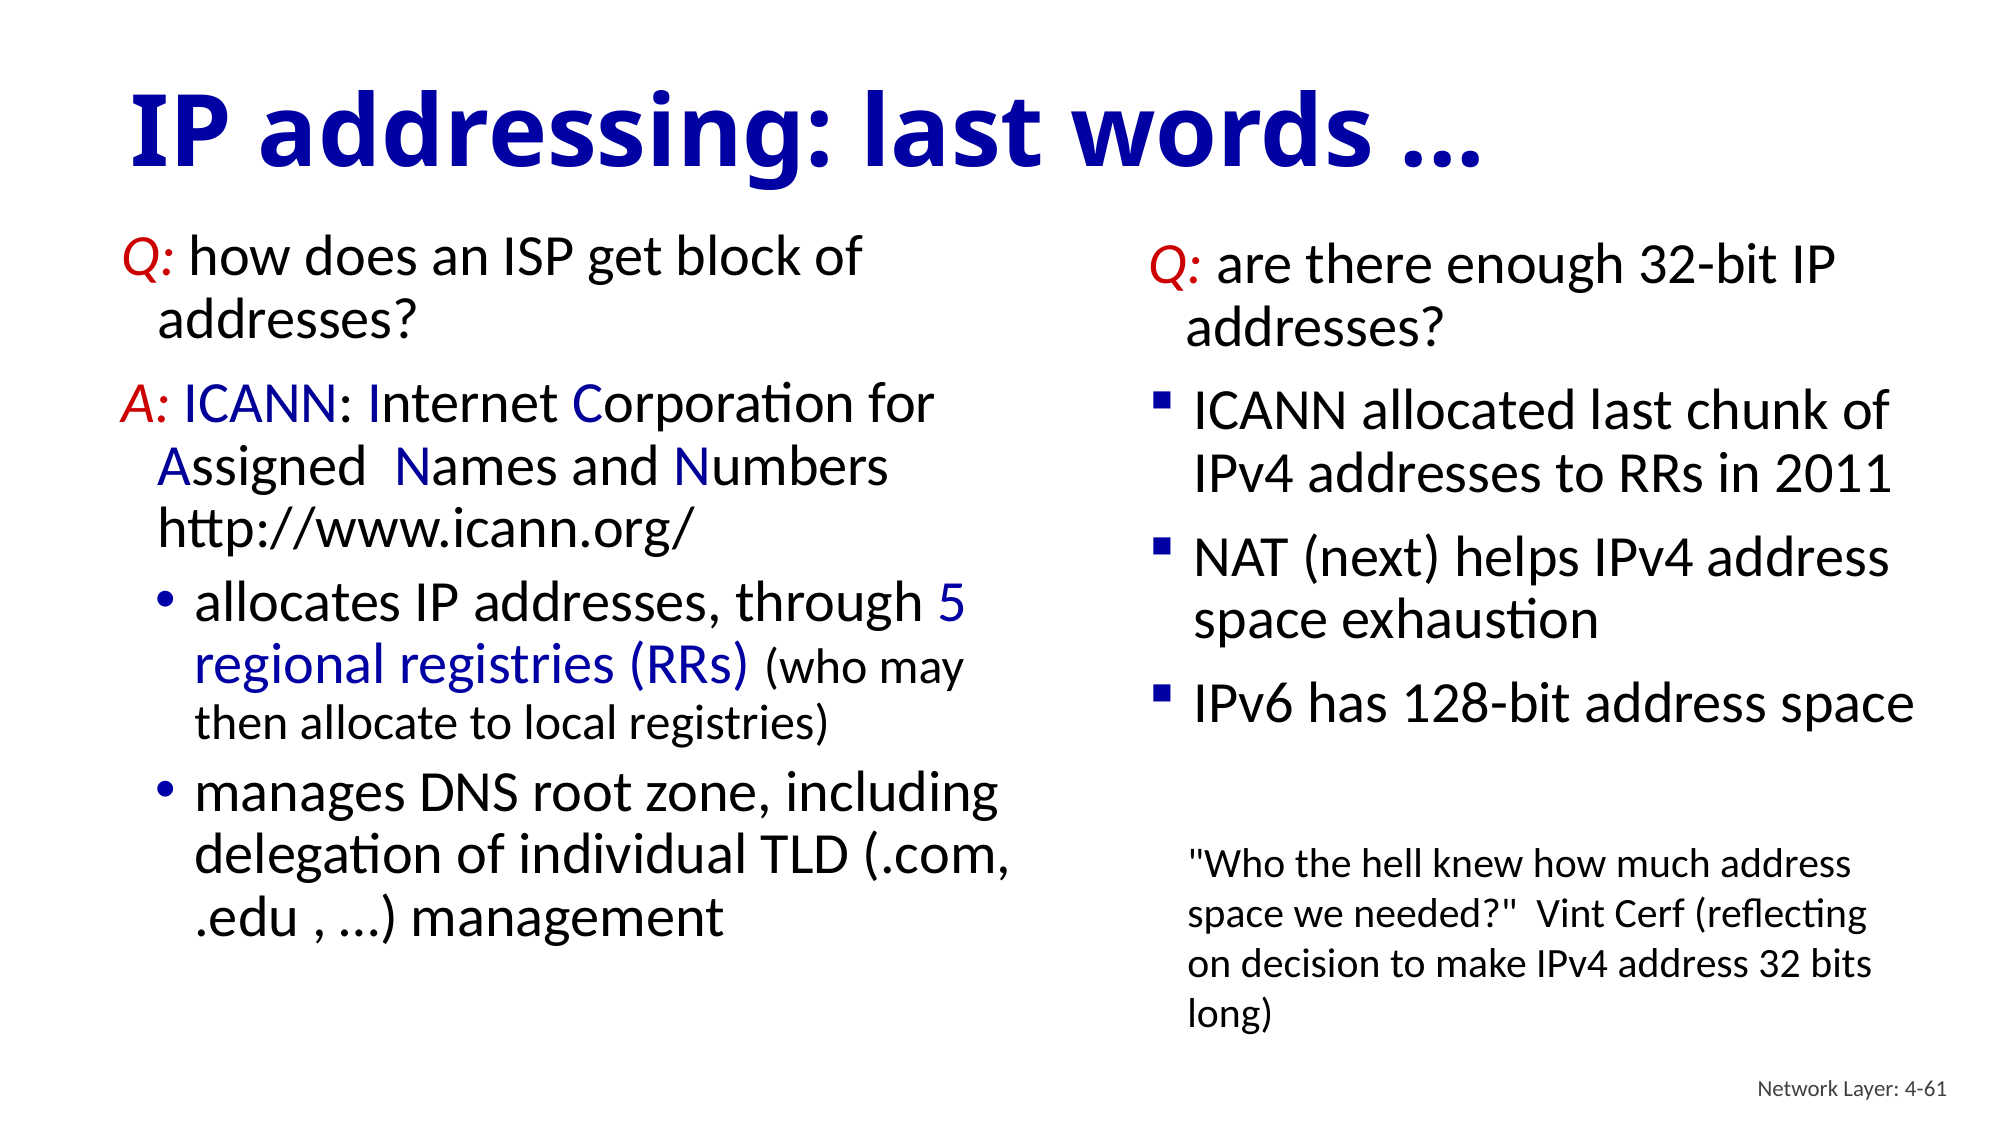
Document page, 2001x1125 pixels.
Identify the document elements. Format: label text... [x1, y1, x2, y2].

text_box Q: are there enough 32-bit IP addresses? ICANN allocated last chunk of IPv4 addresses to RRs in 2011 NAT (next) helps IPv4 address space exhaustion IPv6 has 128-bit address space [1112, 225, 1940, 822]
text_box Q: how does an ISP get block of addresses? A: ICANN: Internet Corporation for Assigned Names and Numbers http://www.icann.org/ allocates IP addresses, through 5 regional registries (RRs) (who may then allocate to local registries) manages DNS root zone, including delegation of individual TLD (.com, .edu , …) management [85, 217, 1040, 1055]
slide_number Network Layer: 4-61 [1512, 1056, 1963, 1117]
title IP addressing: last words ... [115, 46, 1841, 222]
text_box "Who the hell knew how much address space we needed?" Vint Cerf (reflecting on decision to make IPv4 address 32 bits long) [1172, 828, 1913, 1043]
